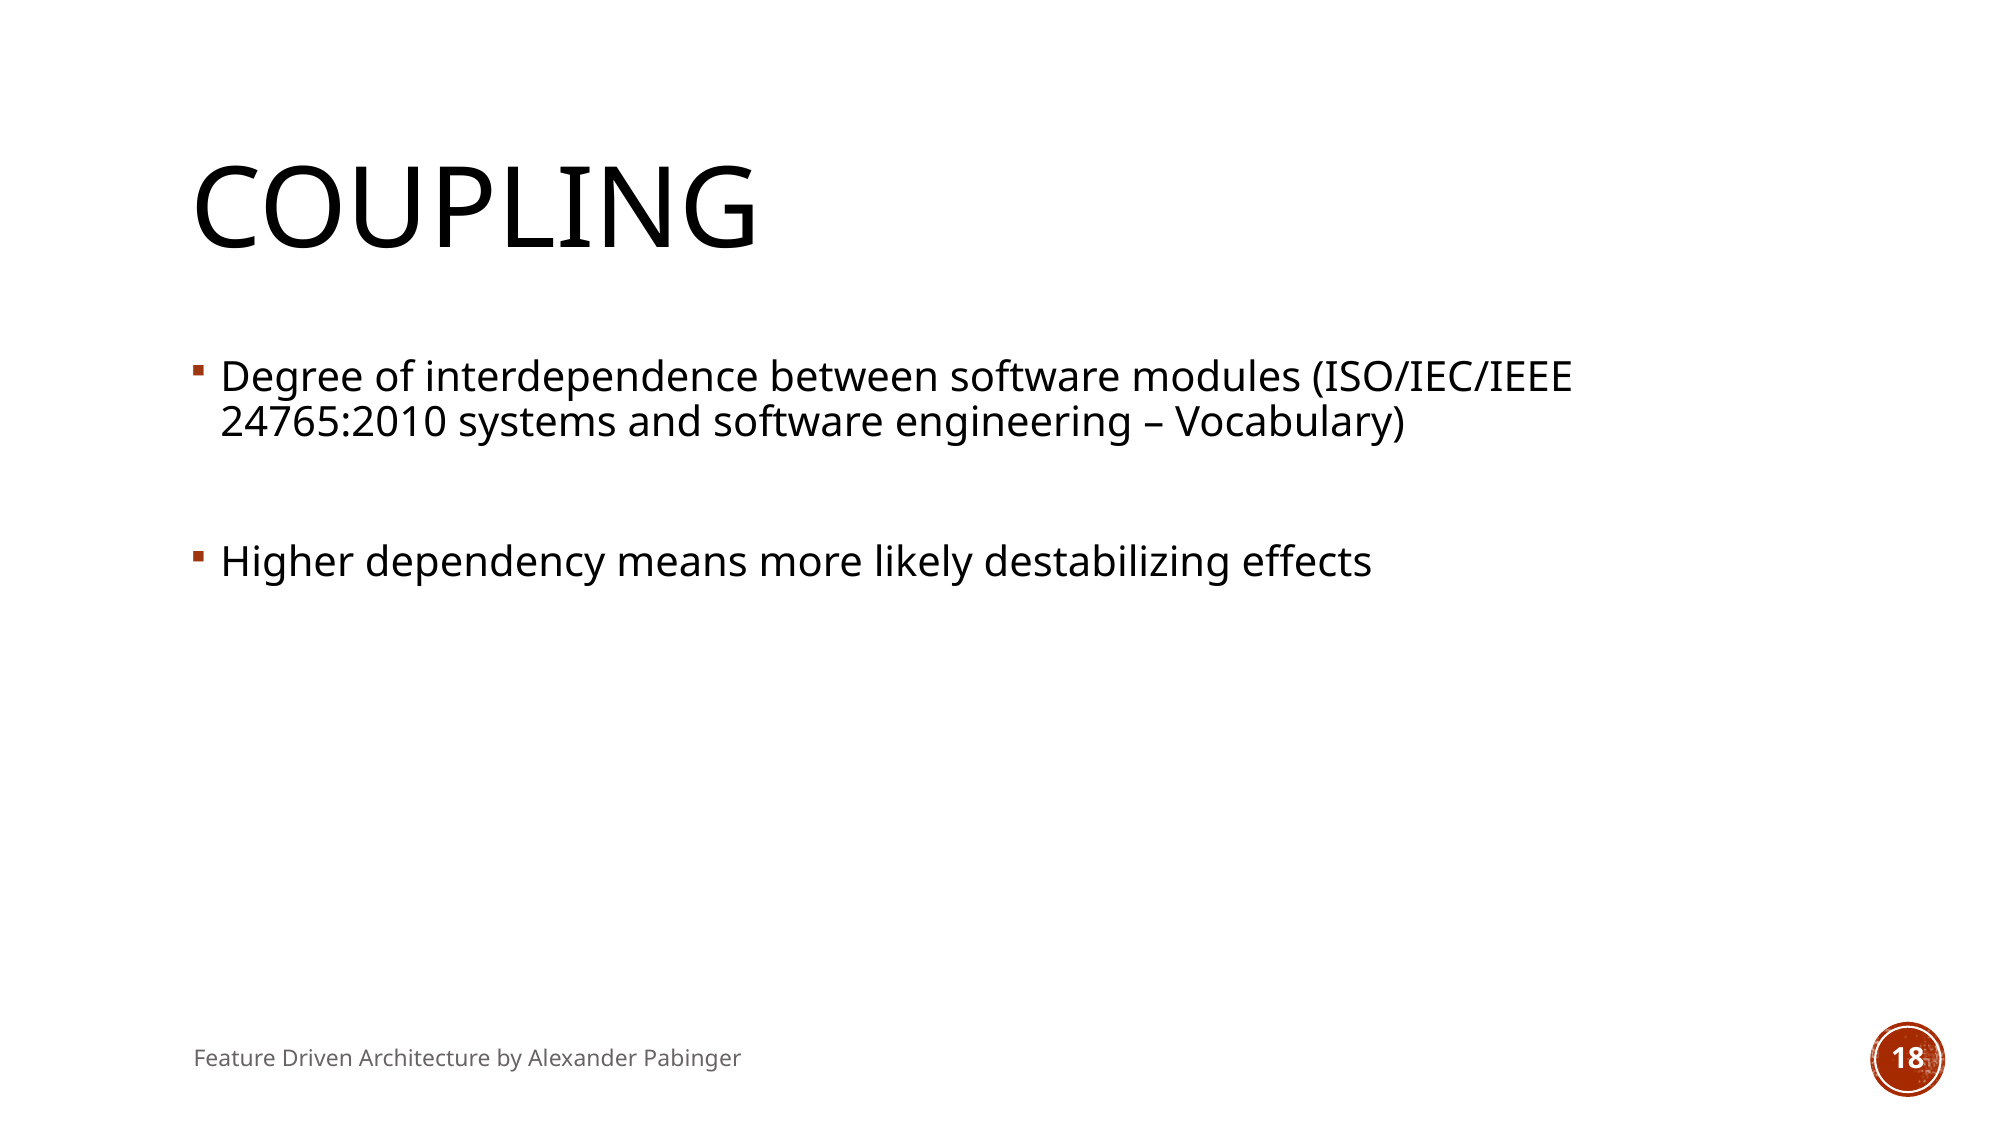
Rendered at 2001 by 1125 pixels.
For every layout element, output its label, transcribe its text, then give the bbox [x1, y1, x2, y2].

title CouplinG [175, 79, 1826, 344]
list Degree of interdependence between software modules (ISO/IEC/IEEE 24765:2010 systems and software engineering – Vocabulary) Higher dependency means more likely destabilizing effects [175, 348, 1826, 1013]
slide_number 18 [1855, 1028, 1961, 1089]
footer Feature Driven Architecture by Alexander Pabinger [178, 1028, 1217, 1089]
